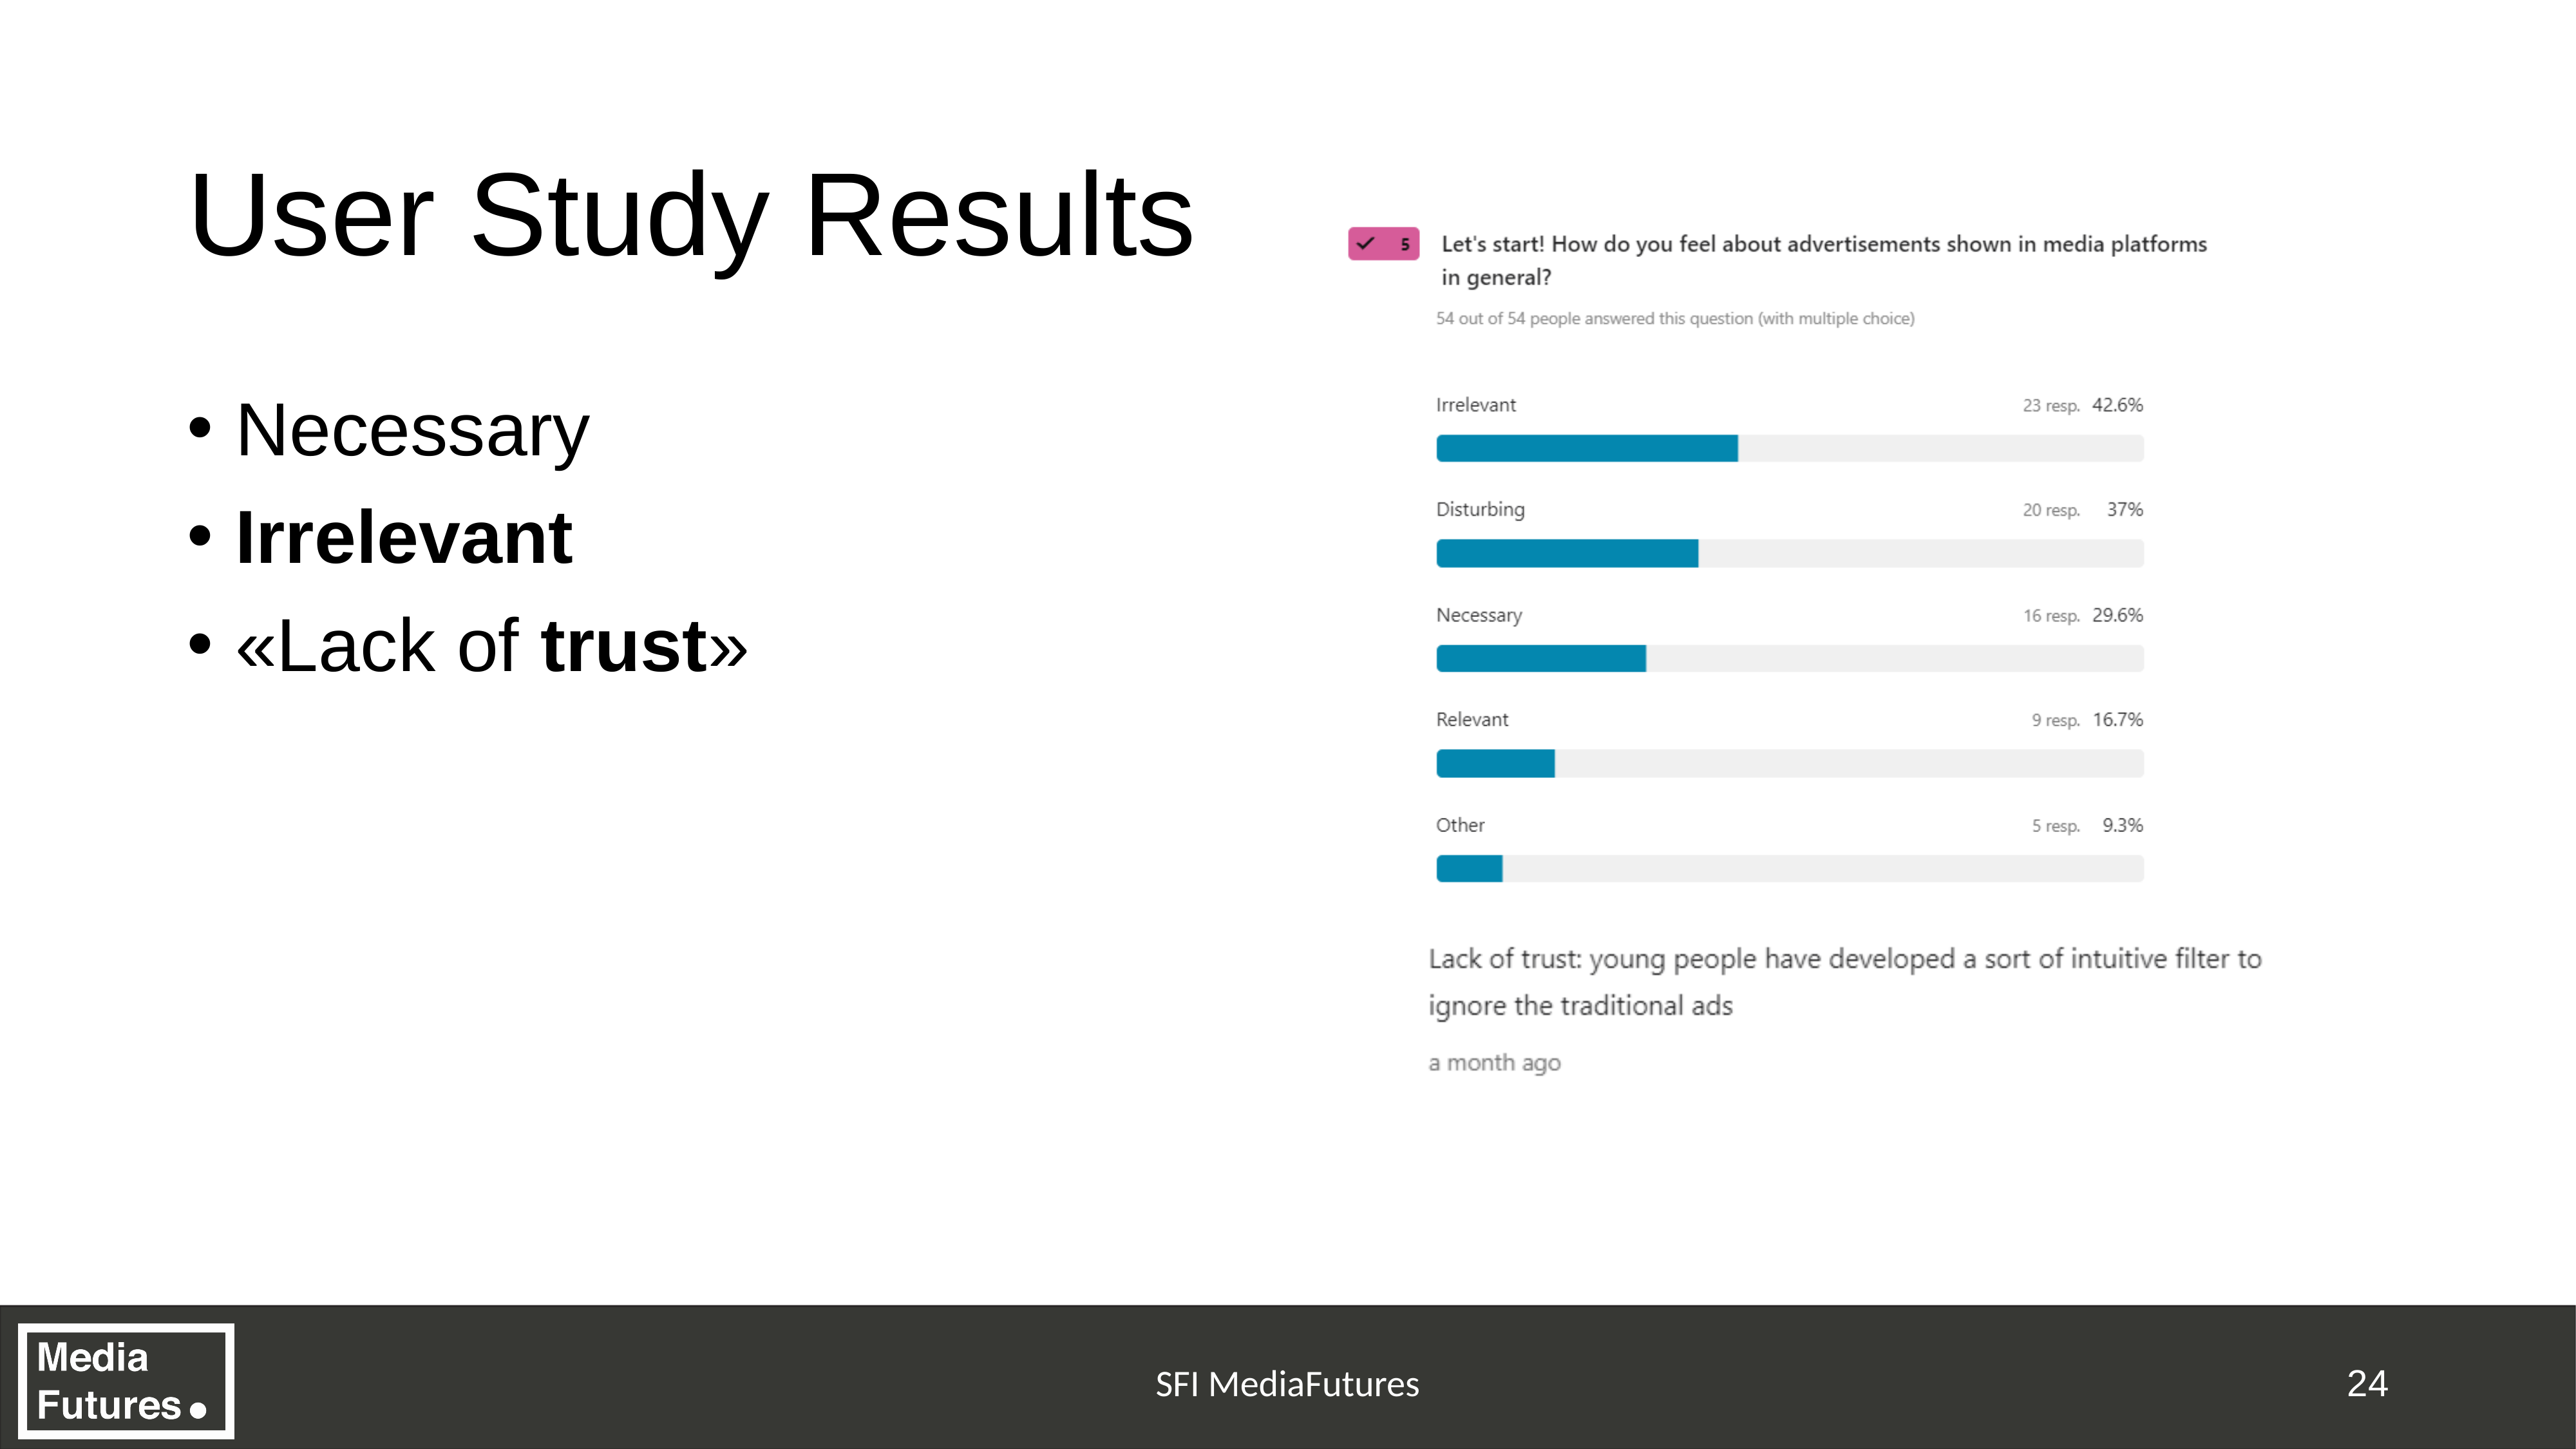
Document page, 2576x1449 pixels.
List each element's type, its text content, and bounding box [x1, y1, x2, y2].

picture [0, 1305, 2576, 1449]
list Necessary Irrelevant «Lack of trust» [176, 385, 2399, 1238]
title User Study Results [176, 77, 2399, 357]
footer SFI MediaFutures [526, 1343, 1819, 1421]
picture [1312, 202, 2322, 1123]
slide_number 24 [1819, 1343, 2399, 1421]
